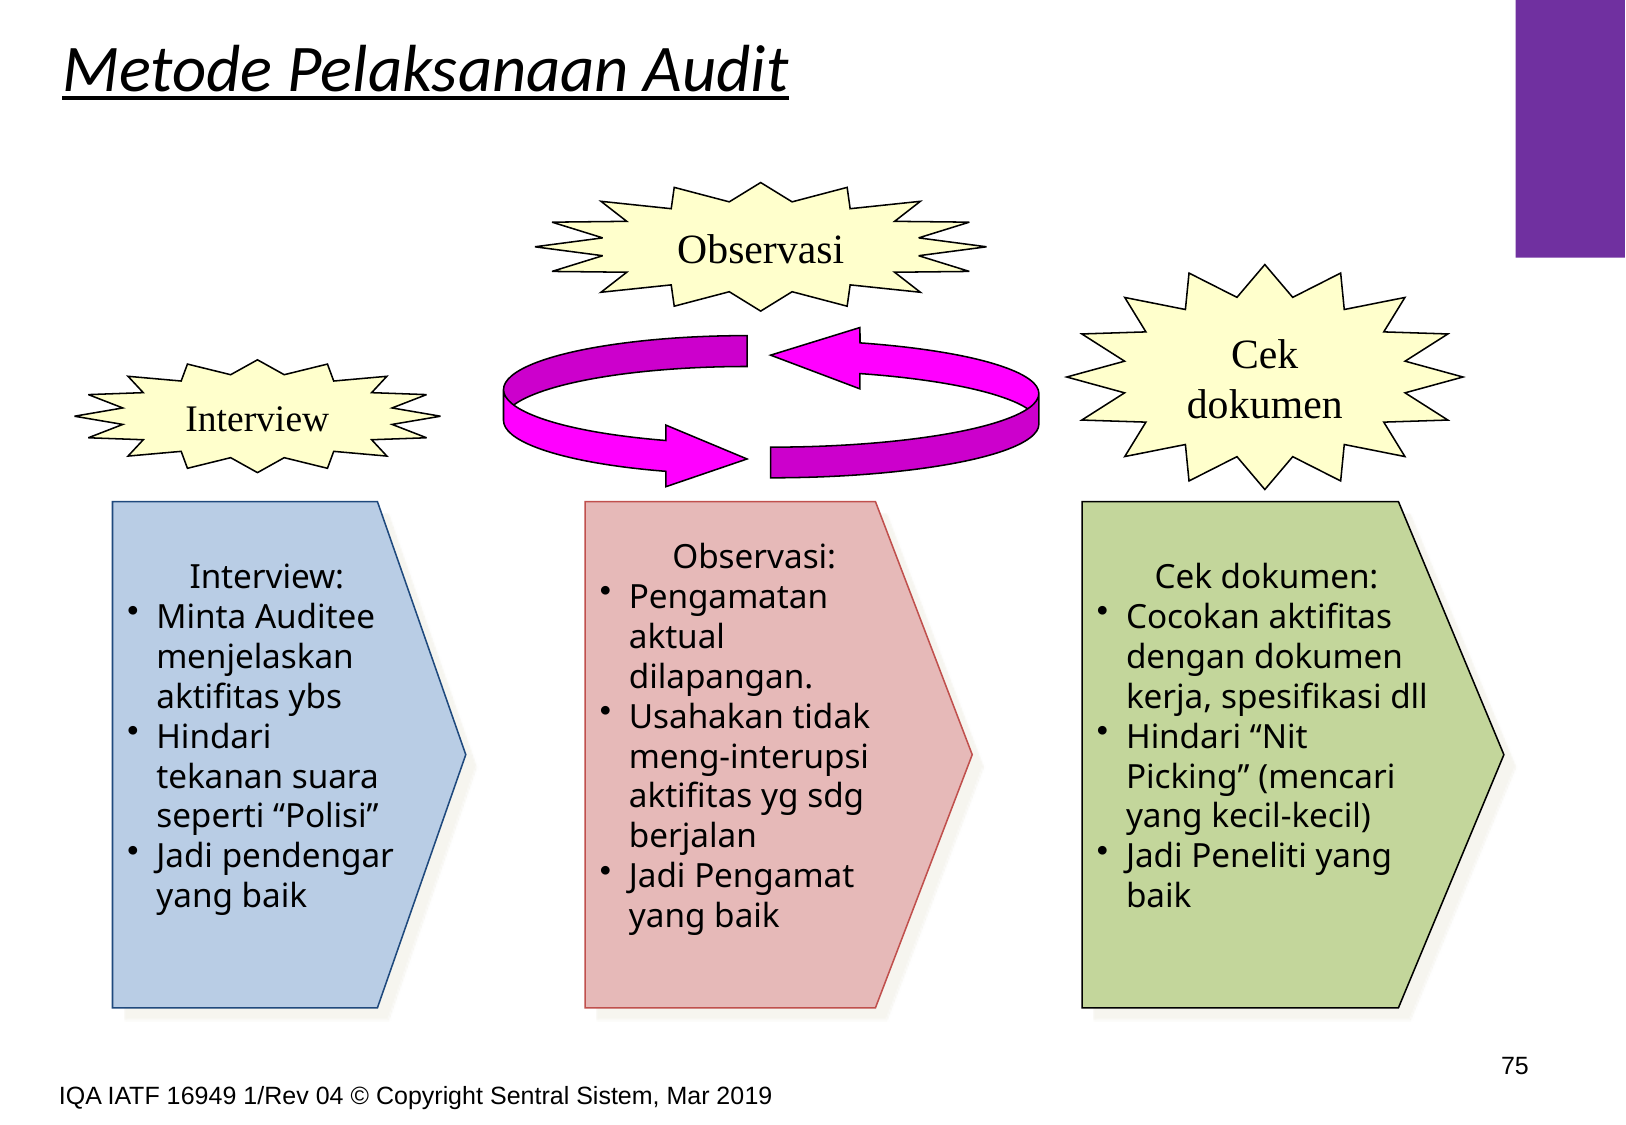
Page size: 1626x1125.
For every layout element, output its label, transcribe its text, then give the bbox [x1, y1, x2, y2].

text_box [1513, 0, 1625, 260]
slide_number 75 [1164, 1042, 1544, 1103]
text_box Interview [74, 359, 441, 473]
footer IQA IATF 16949 1/Rev 04 © Copyright Sentral Sistem, Mar 2019 [44, 1072, 943, 1125]
text_box Cek dokumen [1066, 264, 1463, 490]
text_box Observasi: Pengamatan aktual dilapangan. Usahakan tidak meng-interupsi aktifitas yg sdg berjalan Jadi Pengamat yang baik [585, 501, 973, 1008]
text_box [503, 335, 748, 487]
text_box Observasi [534, 182, 987, 312]
title Metode Pelaksanaan Audit [38, 0, 813, 113]
text_box [770, 327, 1039, 478]
text_box Cek dokumen: Cocokan aktifitas dengan dokumen kerja, spesifikasi dll Hindari “Nit Picking” (mencari yang kecil-kecil) Jadi Peneliti yang baik [1082, 501, 1504, 1008]
text_box Interview: Minta Auditee menjelaskan aktifitas ybs Hindari tekanan suara seperti “Polisi” Jadi pendengar yang baik [112, 501, 466, 1008]
